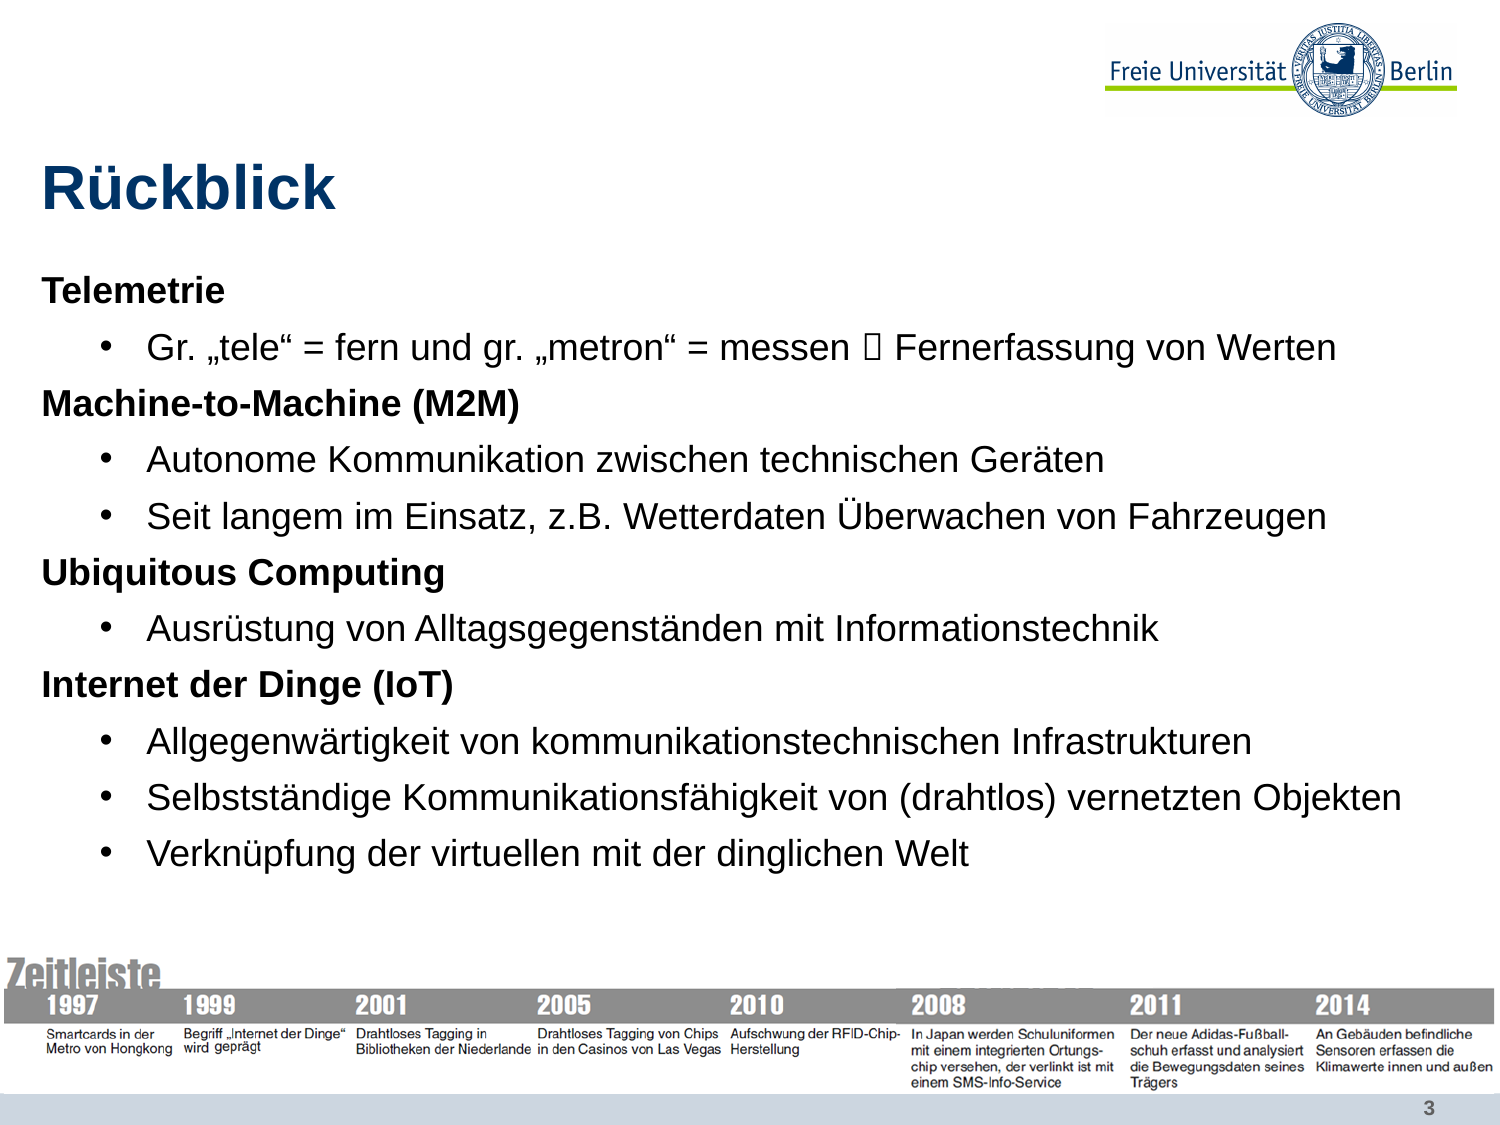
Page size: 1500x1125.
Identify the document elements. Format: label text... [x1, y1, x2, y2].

list Telemetrie Gr. „tele“ = fern und gr. „metron“ = messen  Fernerfassung von Werten Machine-to-Machine (M2M) Autonome Kommunikation zwischen technischen Geräten Seit langem im Einsatz, z.B. Wetterdaten Überwachen von Fahrzeugen Ubiquitous Computing Ausrüstung von Alltagsgegenständen mit Informationstechnik Internet der Dinge (IoT) Allgegenwärtigkeit von kommunikationstechnischen Infrastrukturen Selbstständige Kommunikationsfähigkeit von (drahtlos) vernetzten Objekten Verknüpfung der virtuellen mit der dinglichen Welt [41, 265, 1459, 954]
picture [3, 955, 1495, 1095]
picture [1105, 23, 1457, 117]
title Rückblick [41, 155, 1459, 226]
